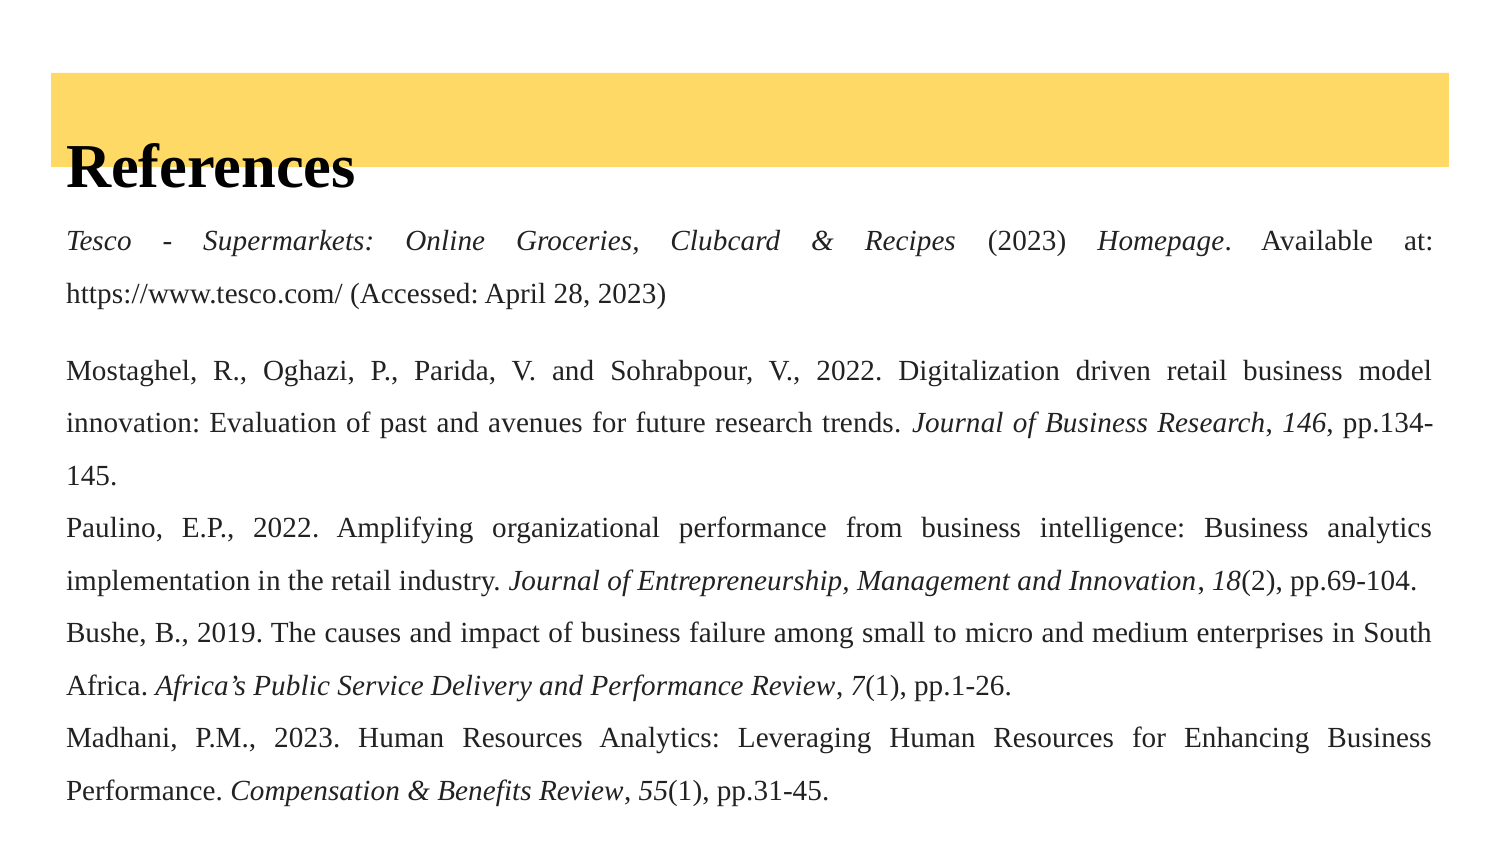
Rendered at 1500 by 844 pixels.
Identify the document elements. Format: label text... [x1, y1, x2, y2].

title References [51, 72, 1449, 167]
list Tesco - Supermarkets: Online Groceries, Clubcard & Recipes (2023) Homepage. Available at: https://www.tesco.com/ (Accessed: April 28, 2023) Mostaghel, R., Oghazi, P., Parida, V. and Sohrabpour, V., 2022. Digitalization driven retail business model innovation: Evaluation of past and avenues for future research trends. Journal of Business Research, 146, pp.134-145. Paulino, E.P., 2022. Amplifying organizational performance from business intelligence: Business analytics implementation in the retail industry. Journal of Entrepreneurship, Management and Innovation, 18(2), pp.69-104. Bushe, B., 2019. The causes and impact of business failure among small to micro and medium enterprises in South Africa. Africa’s Public Service Delivery and Performance Review, 7(1), pp.1-26. Madhani, P.M., 2023. Human Resources Analytics: Leveraging Human Resources for Enhancing Business Performance. Compensation & Benefits Review, 55(1), pp.31-45. [51, 189, 1449, 750]
